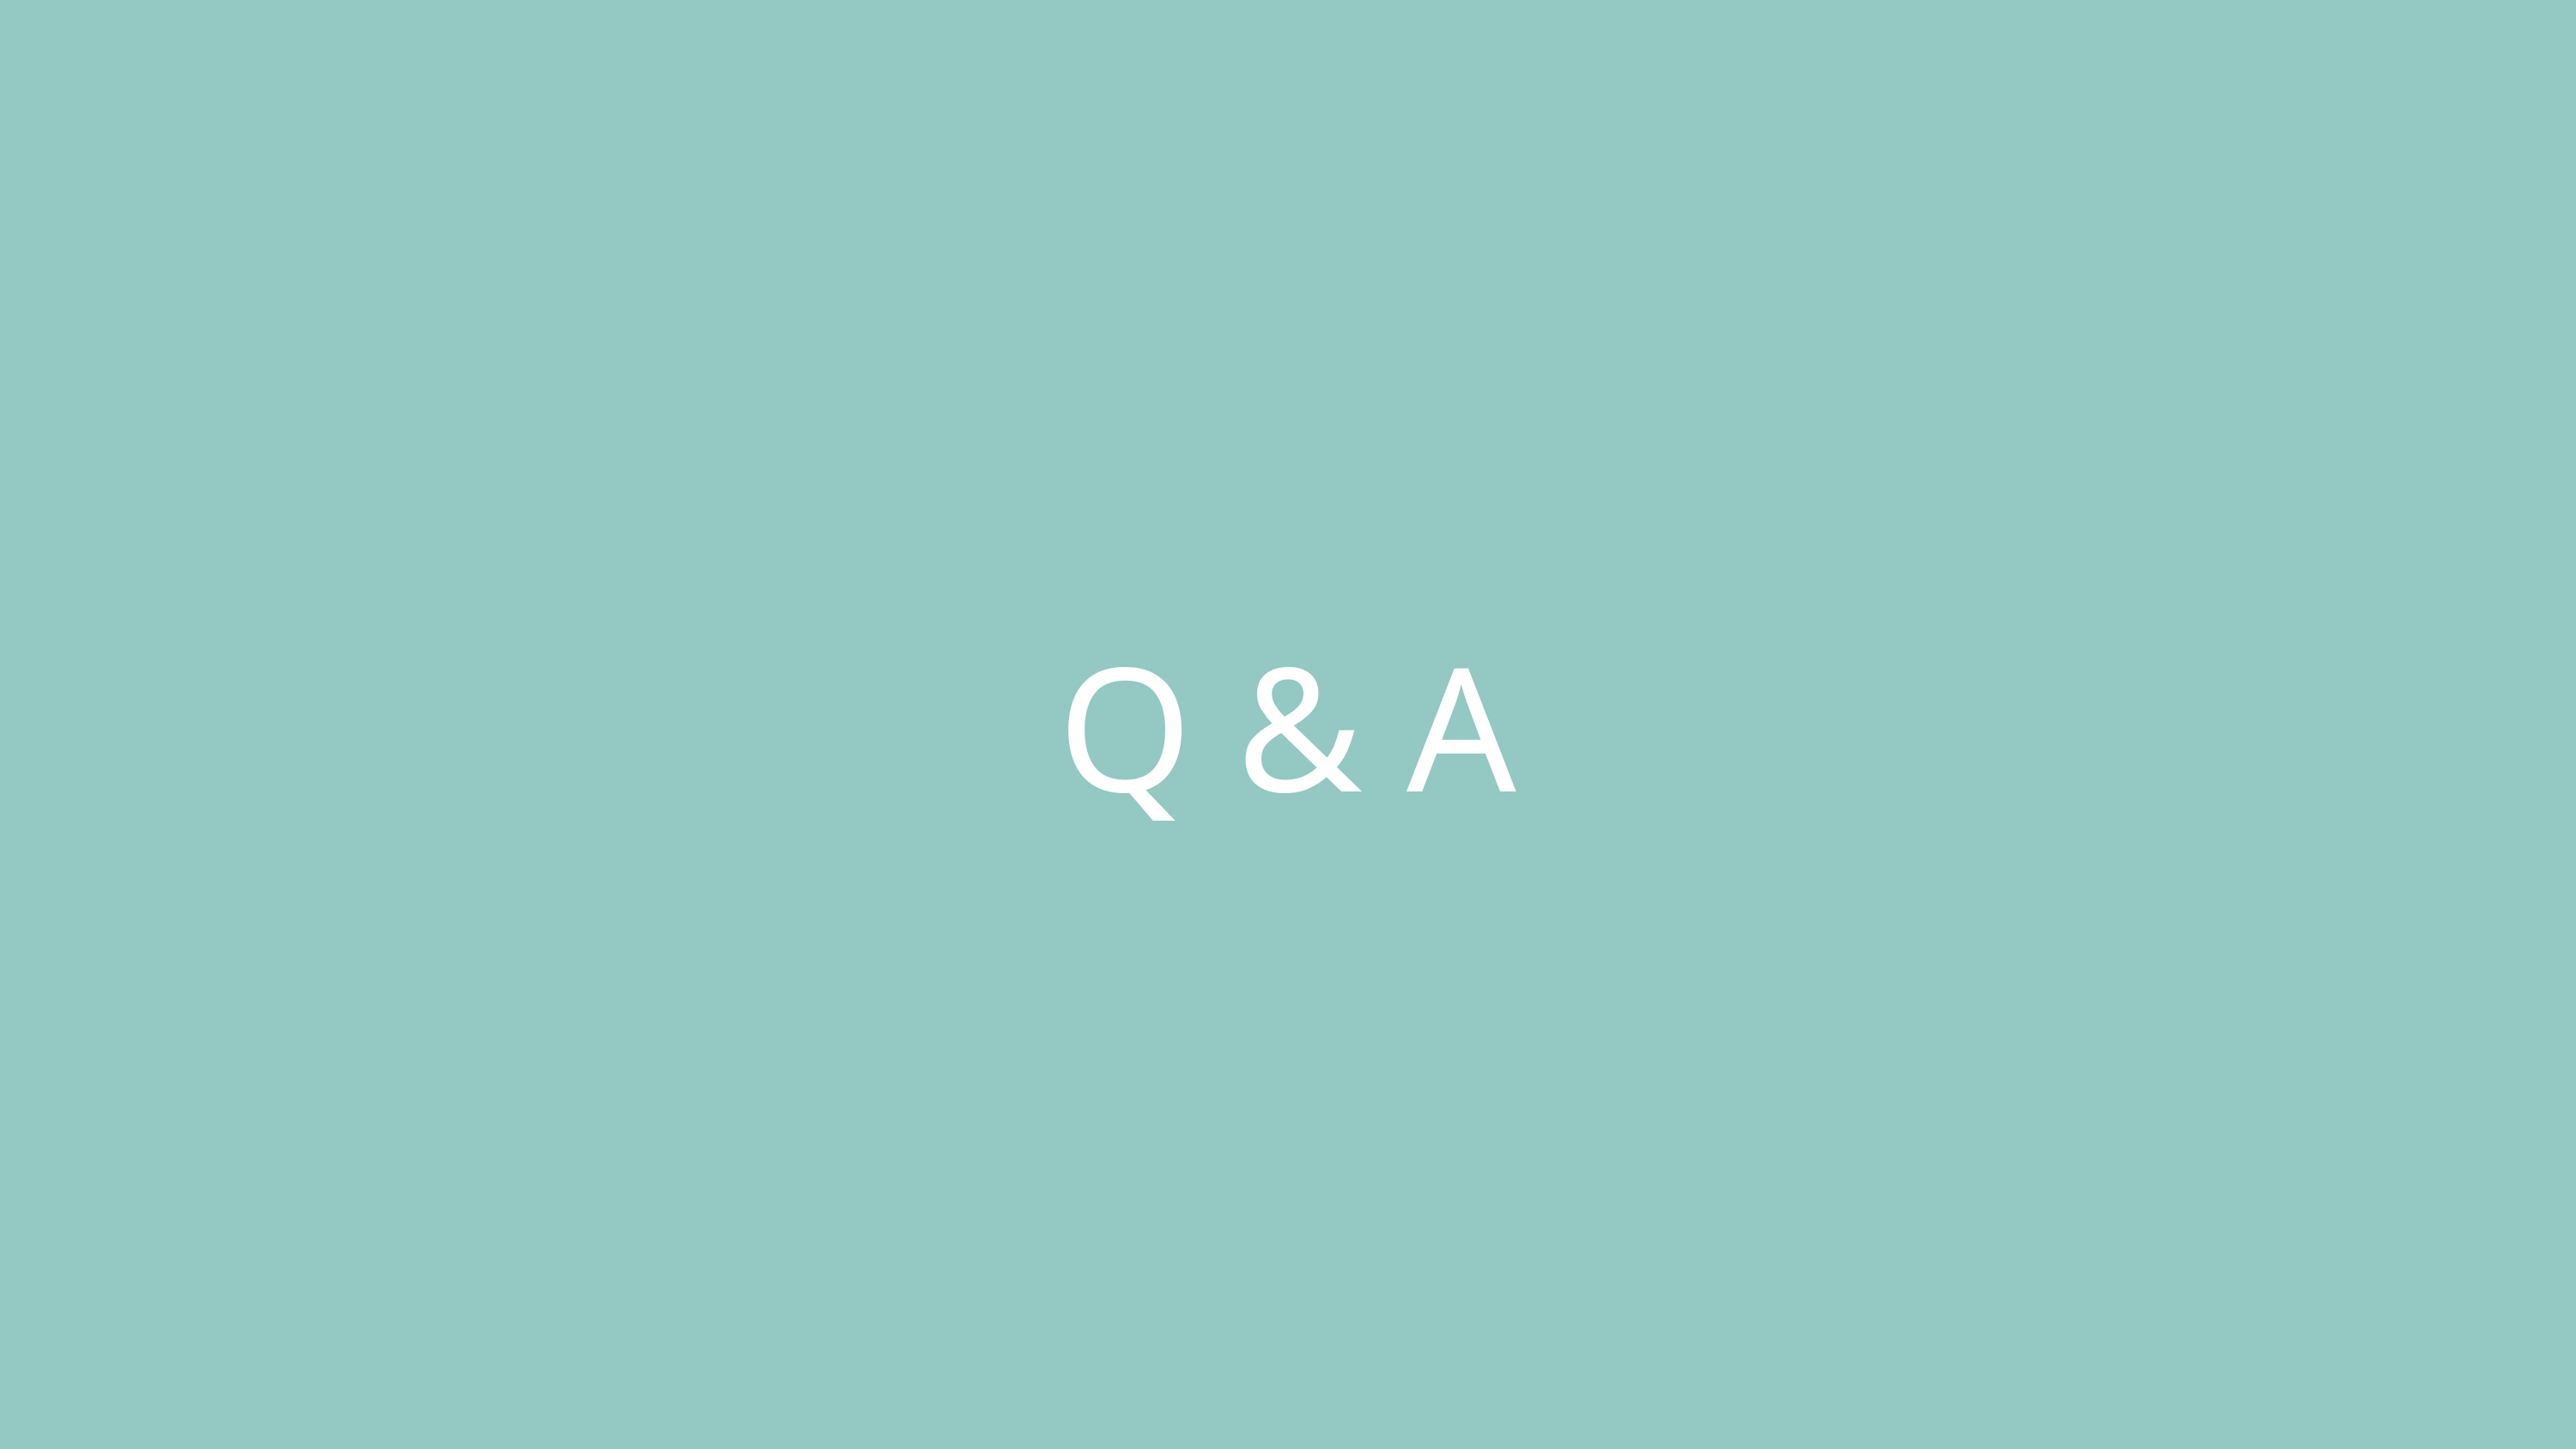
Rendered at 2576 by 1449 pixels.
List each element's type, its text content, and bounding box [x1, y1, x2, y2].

text_box Q & A [0, 613, 2576, 833]
